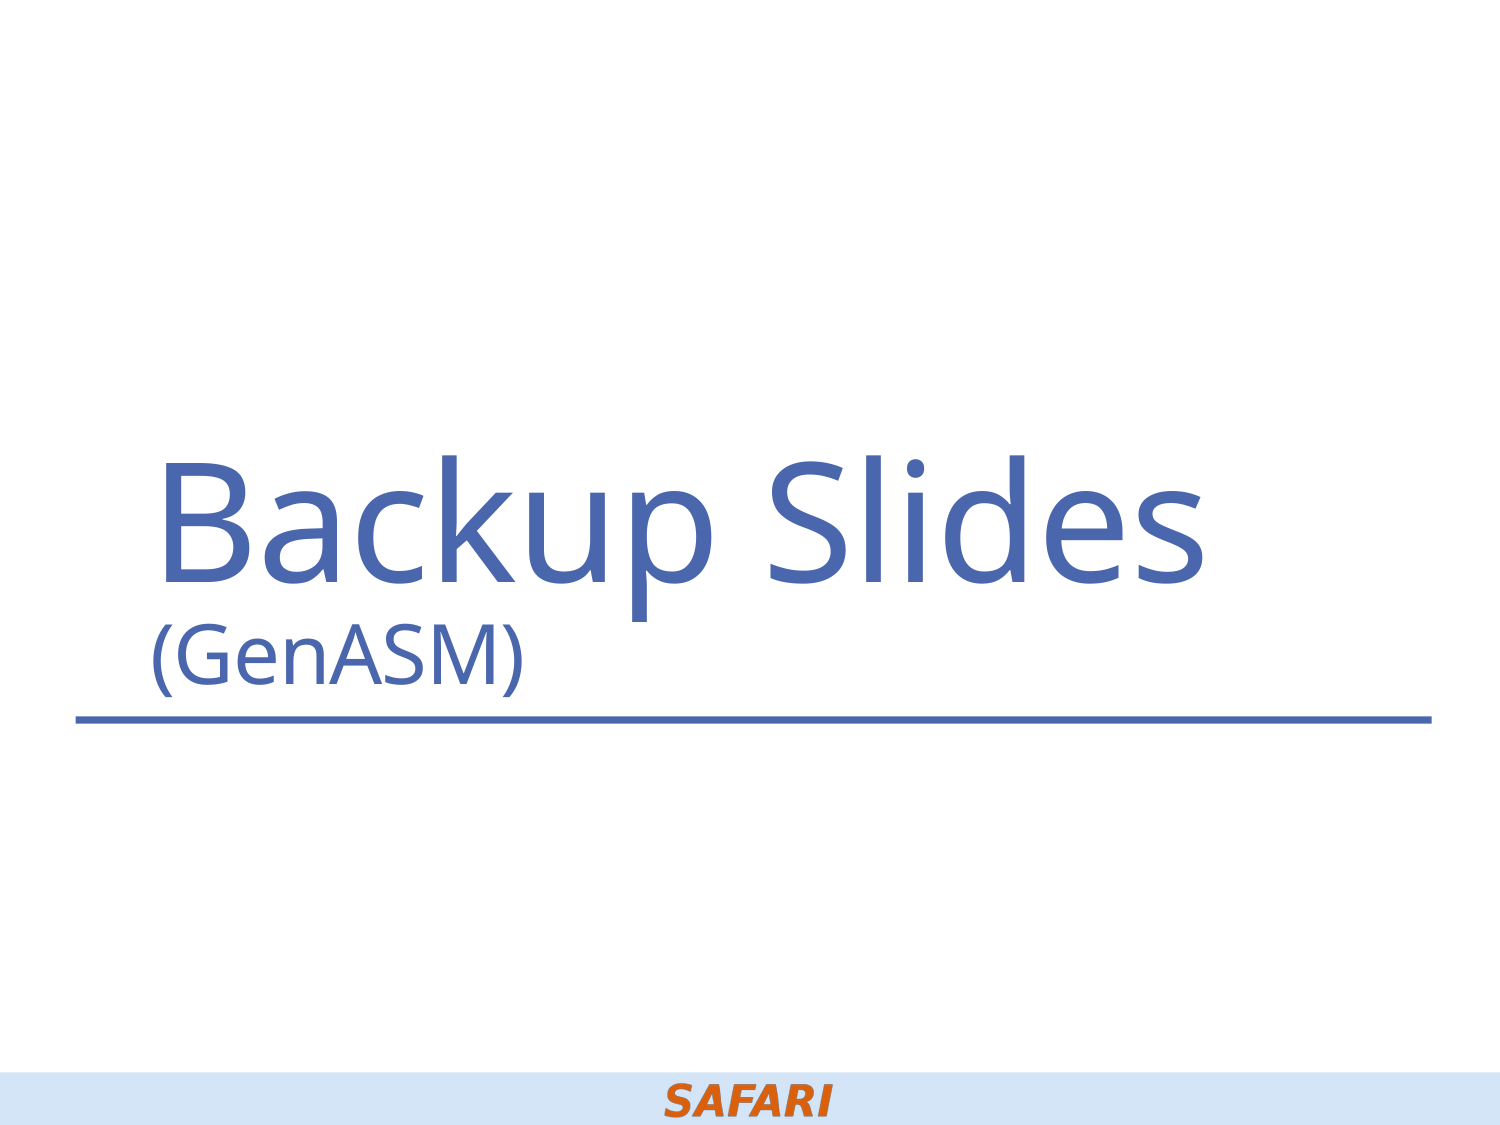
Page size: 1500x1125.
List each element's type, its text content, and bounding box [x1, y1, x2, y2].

title Backup Slides (GenASM) [135, 124, 1373, 710]
picture [663, 1075, 837, 1125]
